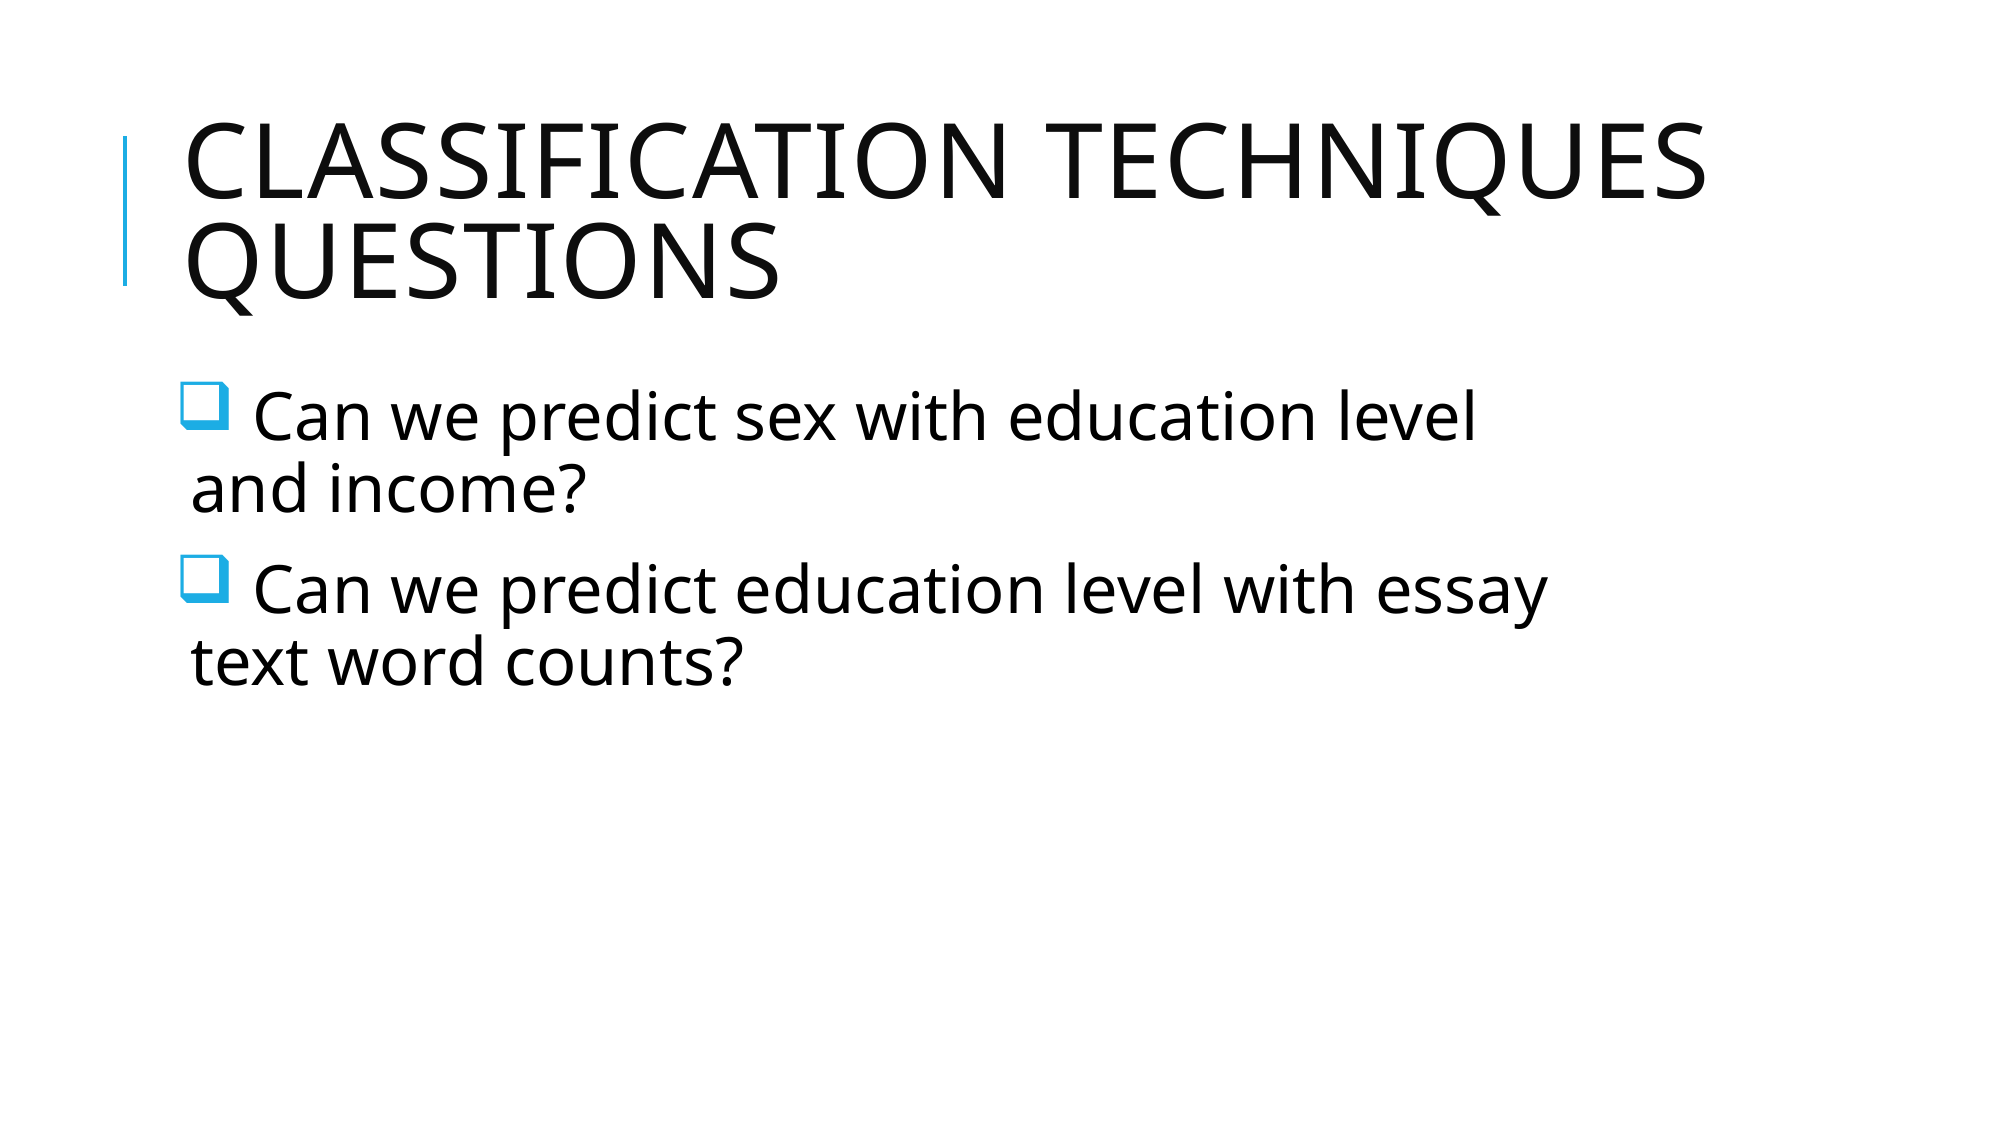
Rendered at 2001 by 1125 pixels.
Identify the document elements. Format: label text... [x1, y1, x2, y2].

title Classification Techniques Questions [168, 96, 1763, 342]
list Can we predict sex with education level and income? Can we predict education level with essay text word counts? [168, 375, 1568, 1035]
